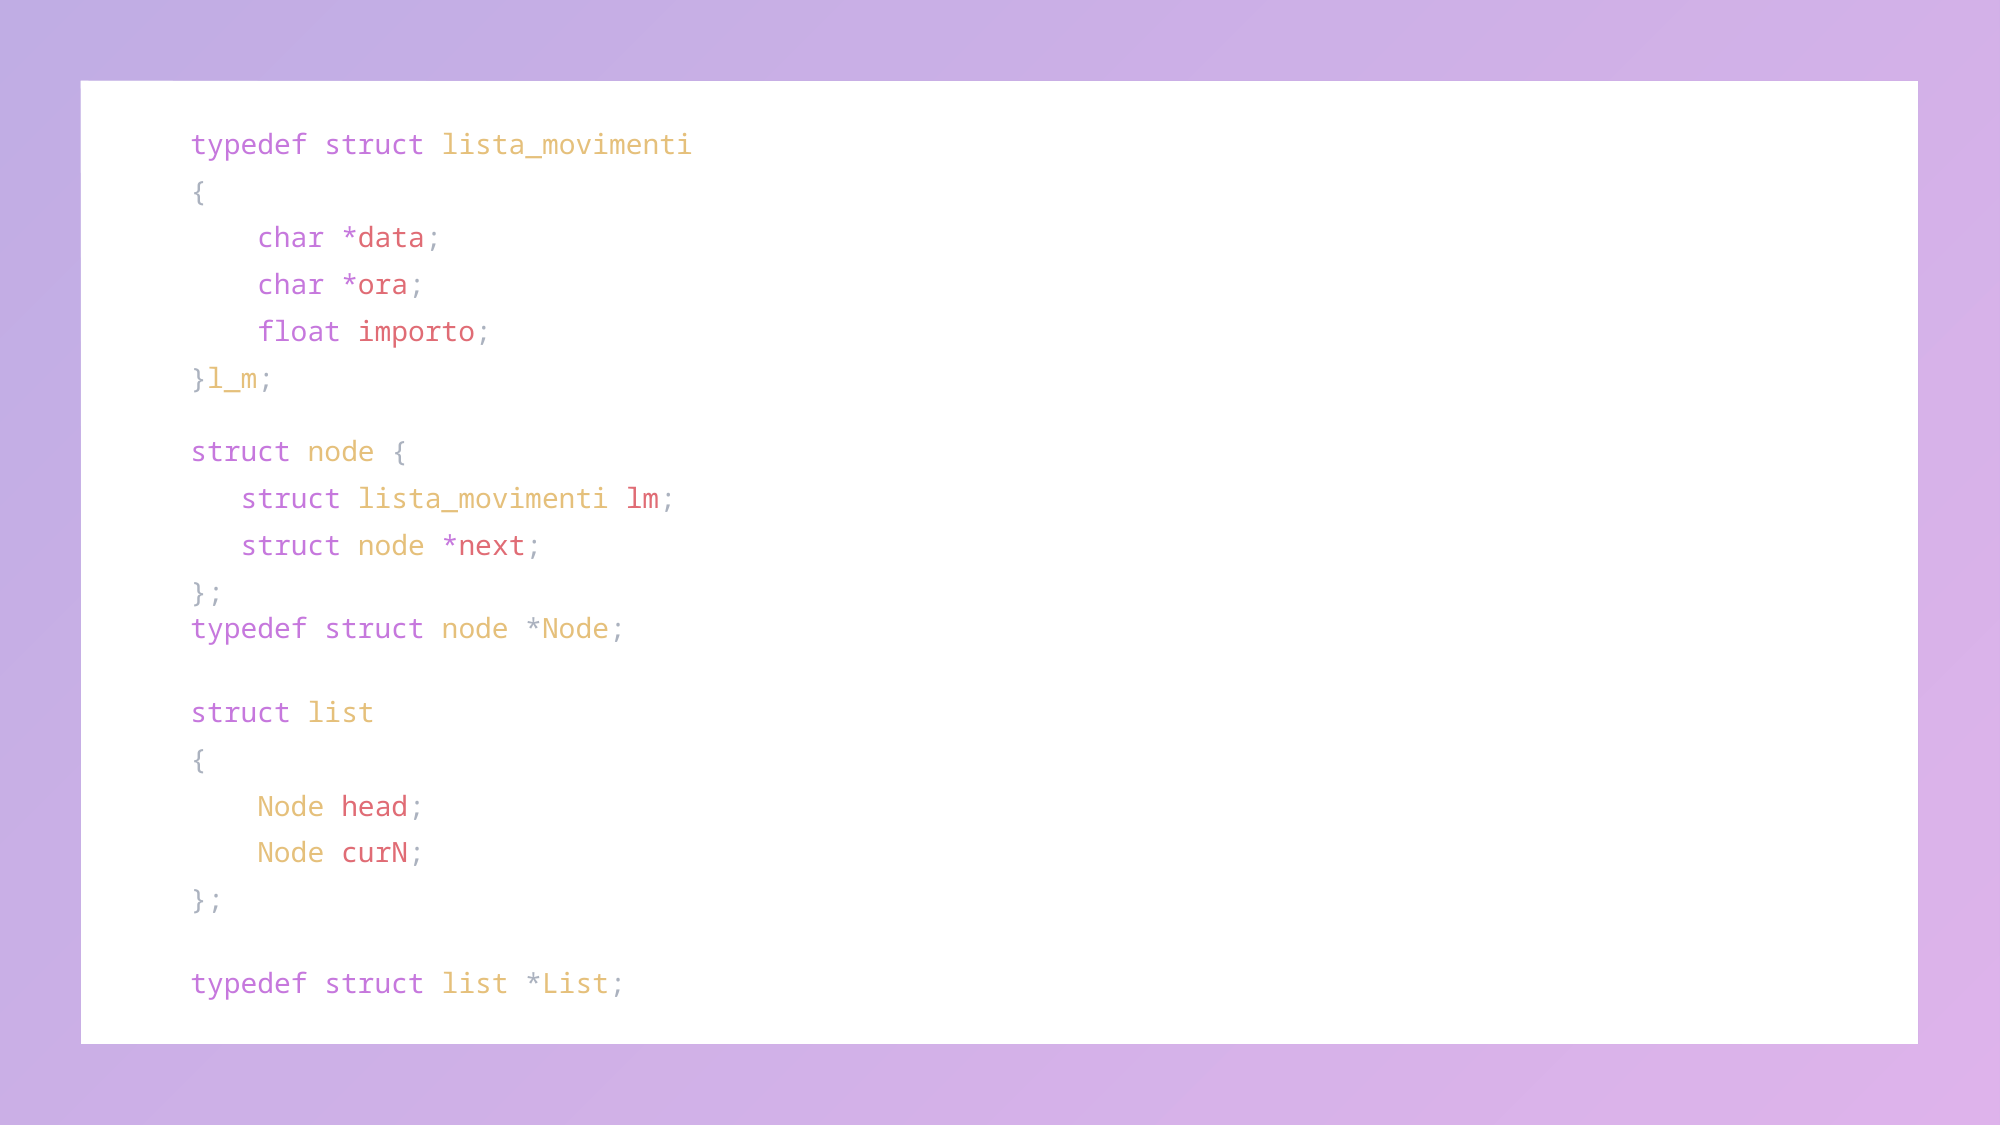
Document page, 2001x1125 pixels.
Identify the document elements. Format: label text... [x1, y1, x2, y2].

list typedef struct lista_movimenti { char *data; char *ora; float importo; }l_m; struct node { struct lista_movimenti lm; struct node *next; }; typedef struct node *Node; struct list { Node head; Node curN; }; typedef struct list *List; [137, 115, 1863, 1014]
